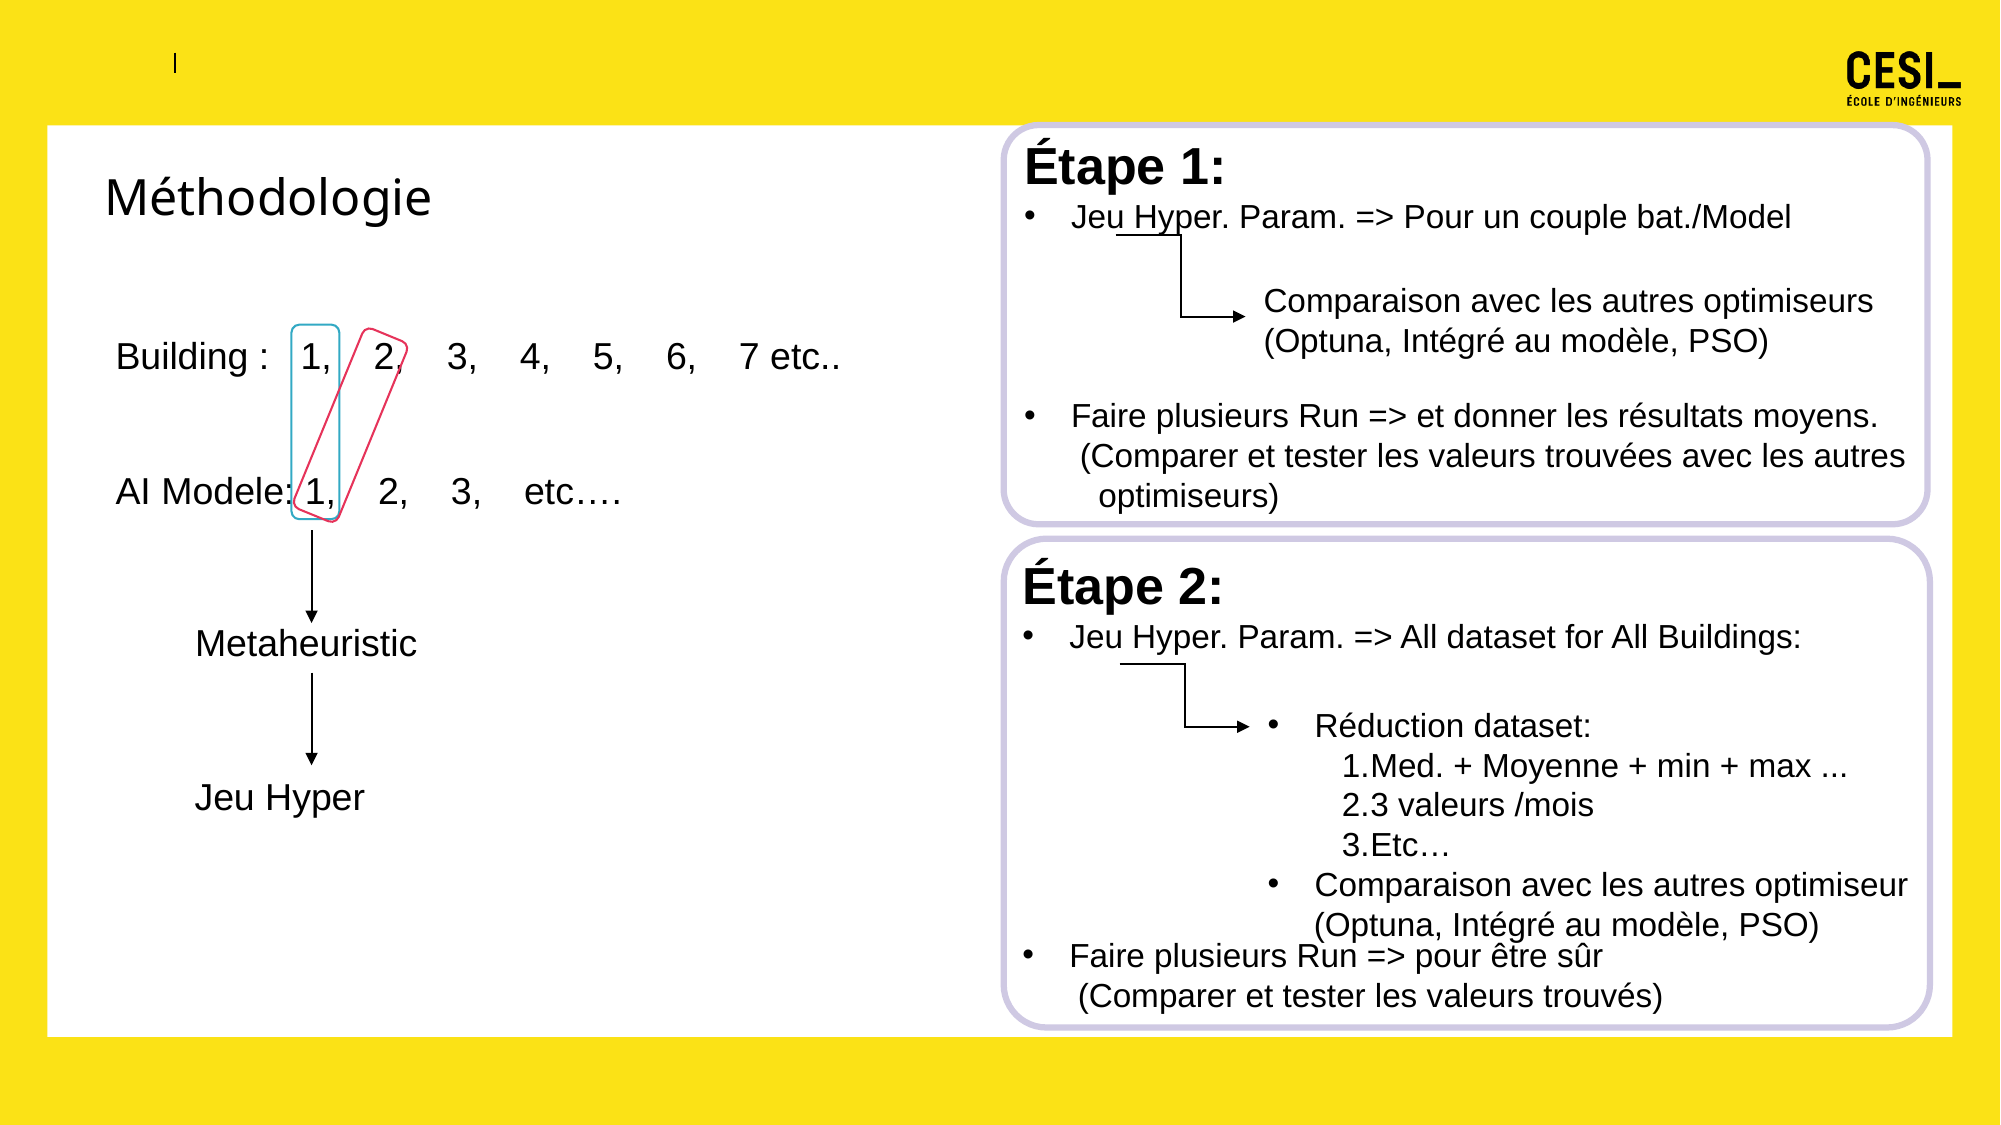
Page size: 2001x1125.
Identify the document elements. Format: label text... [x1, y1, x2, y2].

text_box Building : 1, 2, 3, 4, 5, 6, 7 etc.. AI Modele: 1, 2, 3, etc…. [100, 324, 294, 520]
text_box [290, 323, 341, 521]
title Méthodologie [89, 164, 1000, 285]
picture [1847, 51, 1961, 106]
text_box Metaheuristic [180, 611, 443, 672]
text_box [292, 327, 409, 523]
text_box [1003, 125, 1938, 527]
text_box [1003, 538, 1930, 1028]
text_box Building : 1, 2, 3, 4, 5, 6, 7 etc.. AI Modele: 1, 2, 3, etc…. [337, 324, 869, 520]
text_box Jeu Hyper [179, 765, 391, 826]
